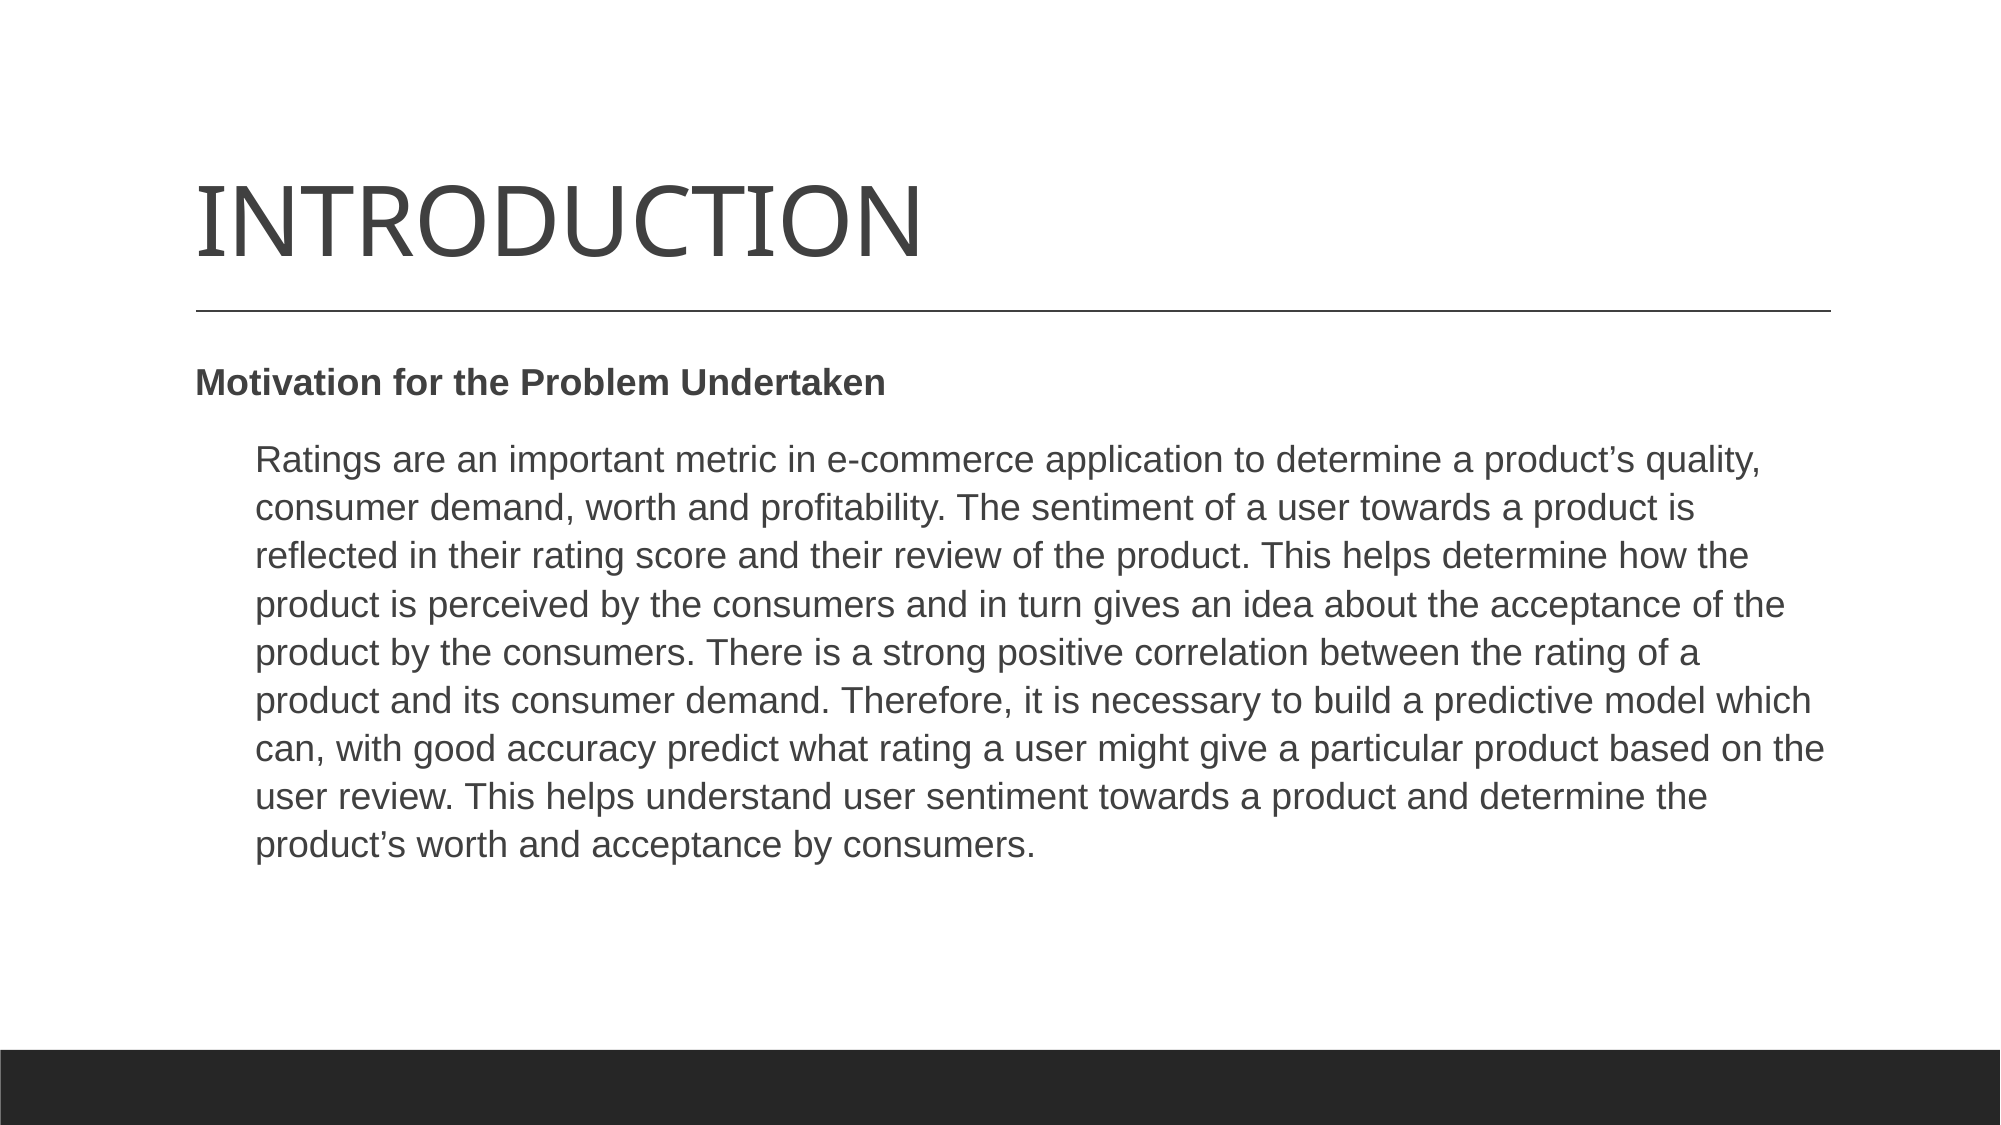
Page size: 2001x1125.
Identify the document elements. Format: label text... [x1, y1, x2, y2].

list Motivation for the Problem Undertaken Ratings are an important metric in e-commerce application to determine a product’s quality, consumer demand, worth and profitability. The sentiment of a user towards a product is reflected in their rating score and their review of the product. This helps determine how the product is perceived by the consumers and in turn gives an idea about the acceptance of the product by the consumers. There is a strong positive correlation between the rating of a product and its consumer demand. Therefore, it is necessary to build a predictive model which can, with good accuracy predict what rating a user might give a particular product based on the user review. This helps understand user sentiment towards a product and determine the product’s worth and acceptance by consumers. [180, 345, 1830, 963]
title INTRODUCTION [180, 47, 1830, 285]
